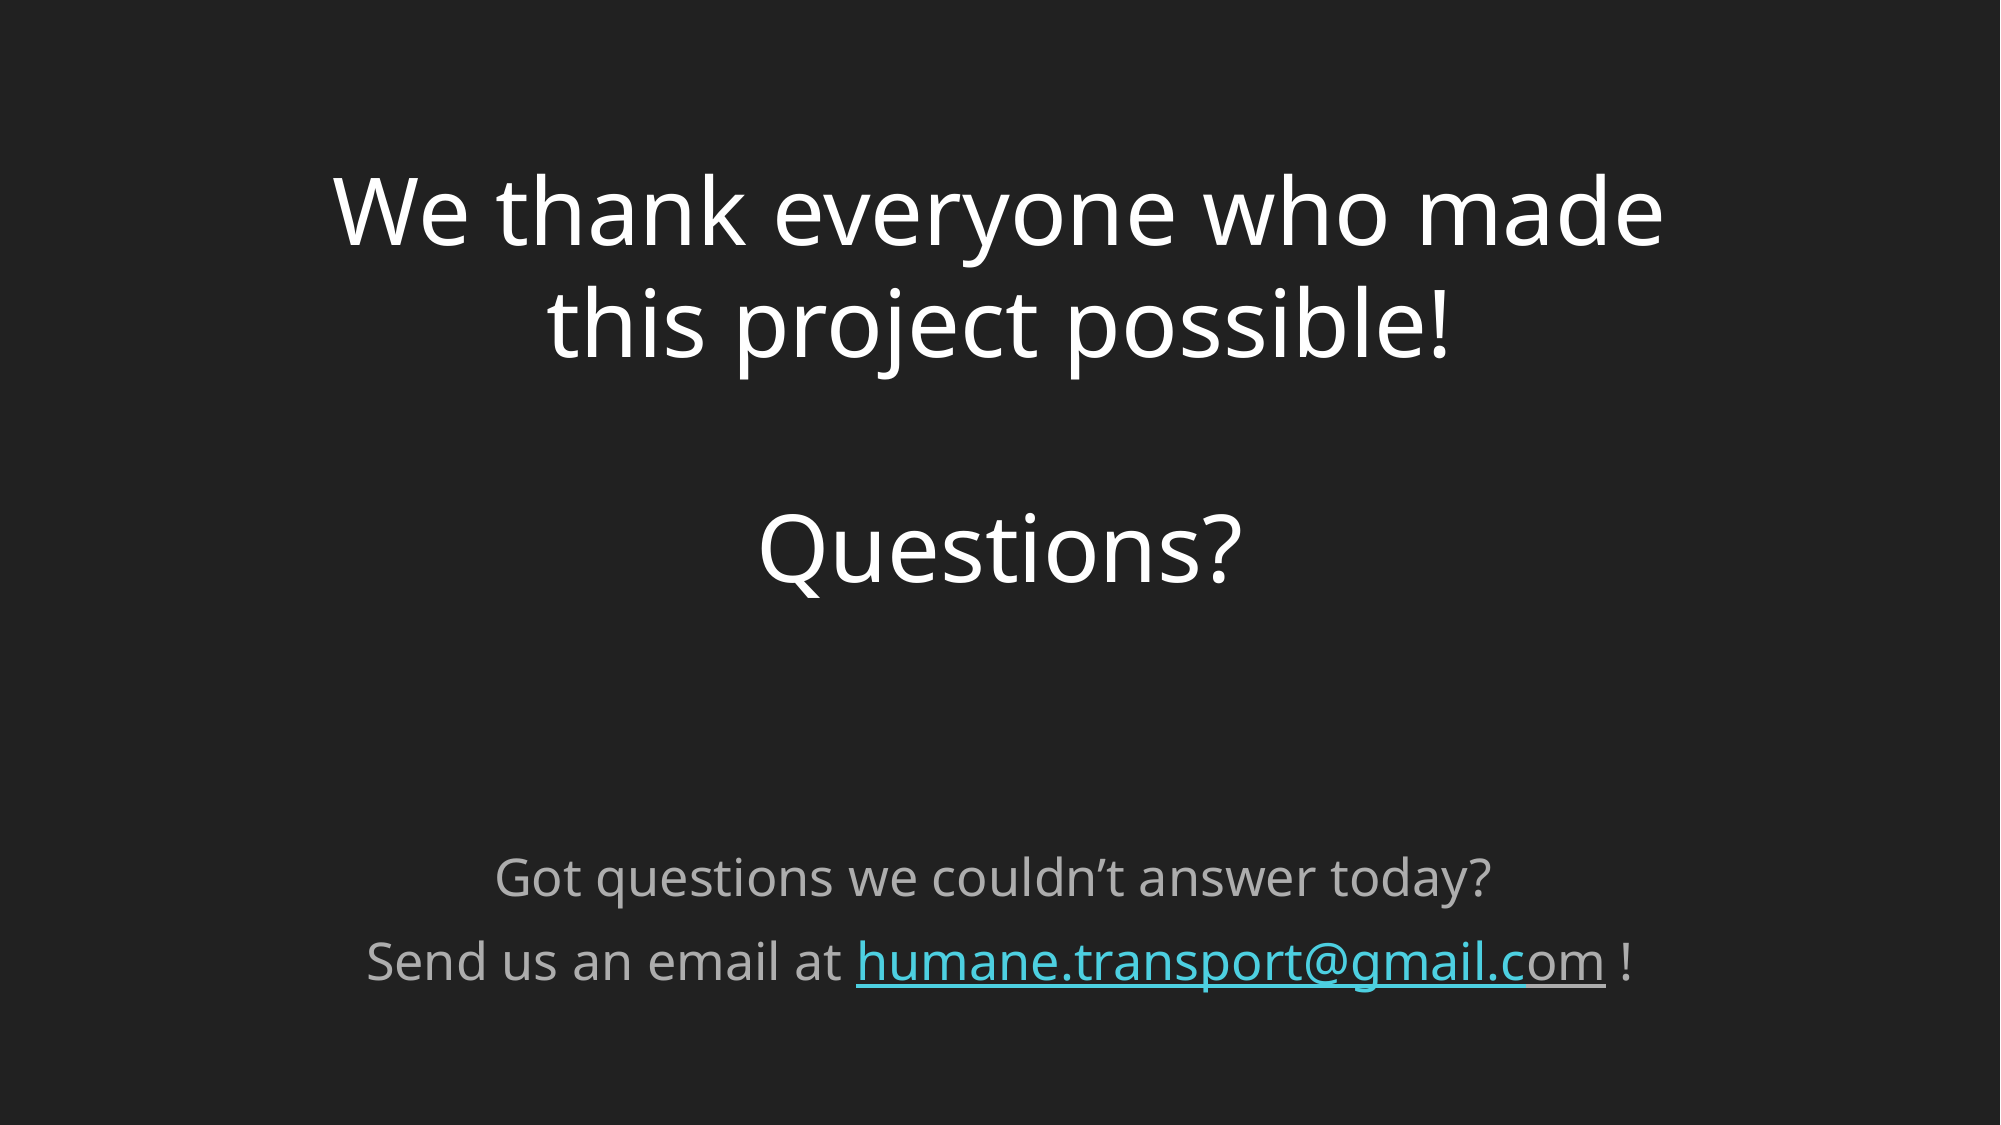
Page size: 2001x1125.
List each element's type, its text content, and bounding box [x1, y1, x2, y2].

text_box Got questions we couldn’t answer today? Send us an email at humane.transport@gmail.com ! [317, 829, 1683, 1014]
text_box We thank everyone who made this project possible! Questions? [317, 136, 1683, 617]
